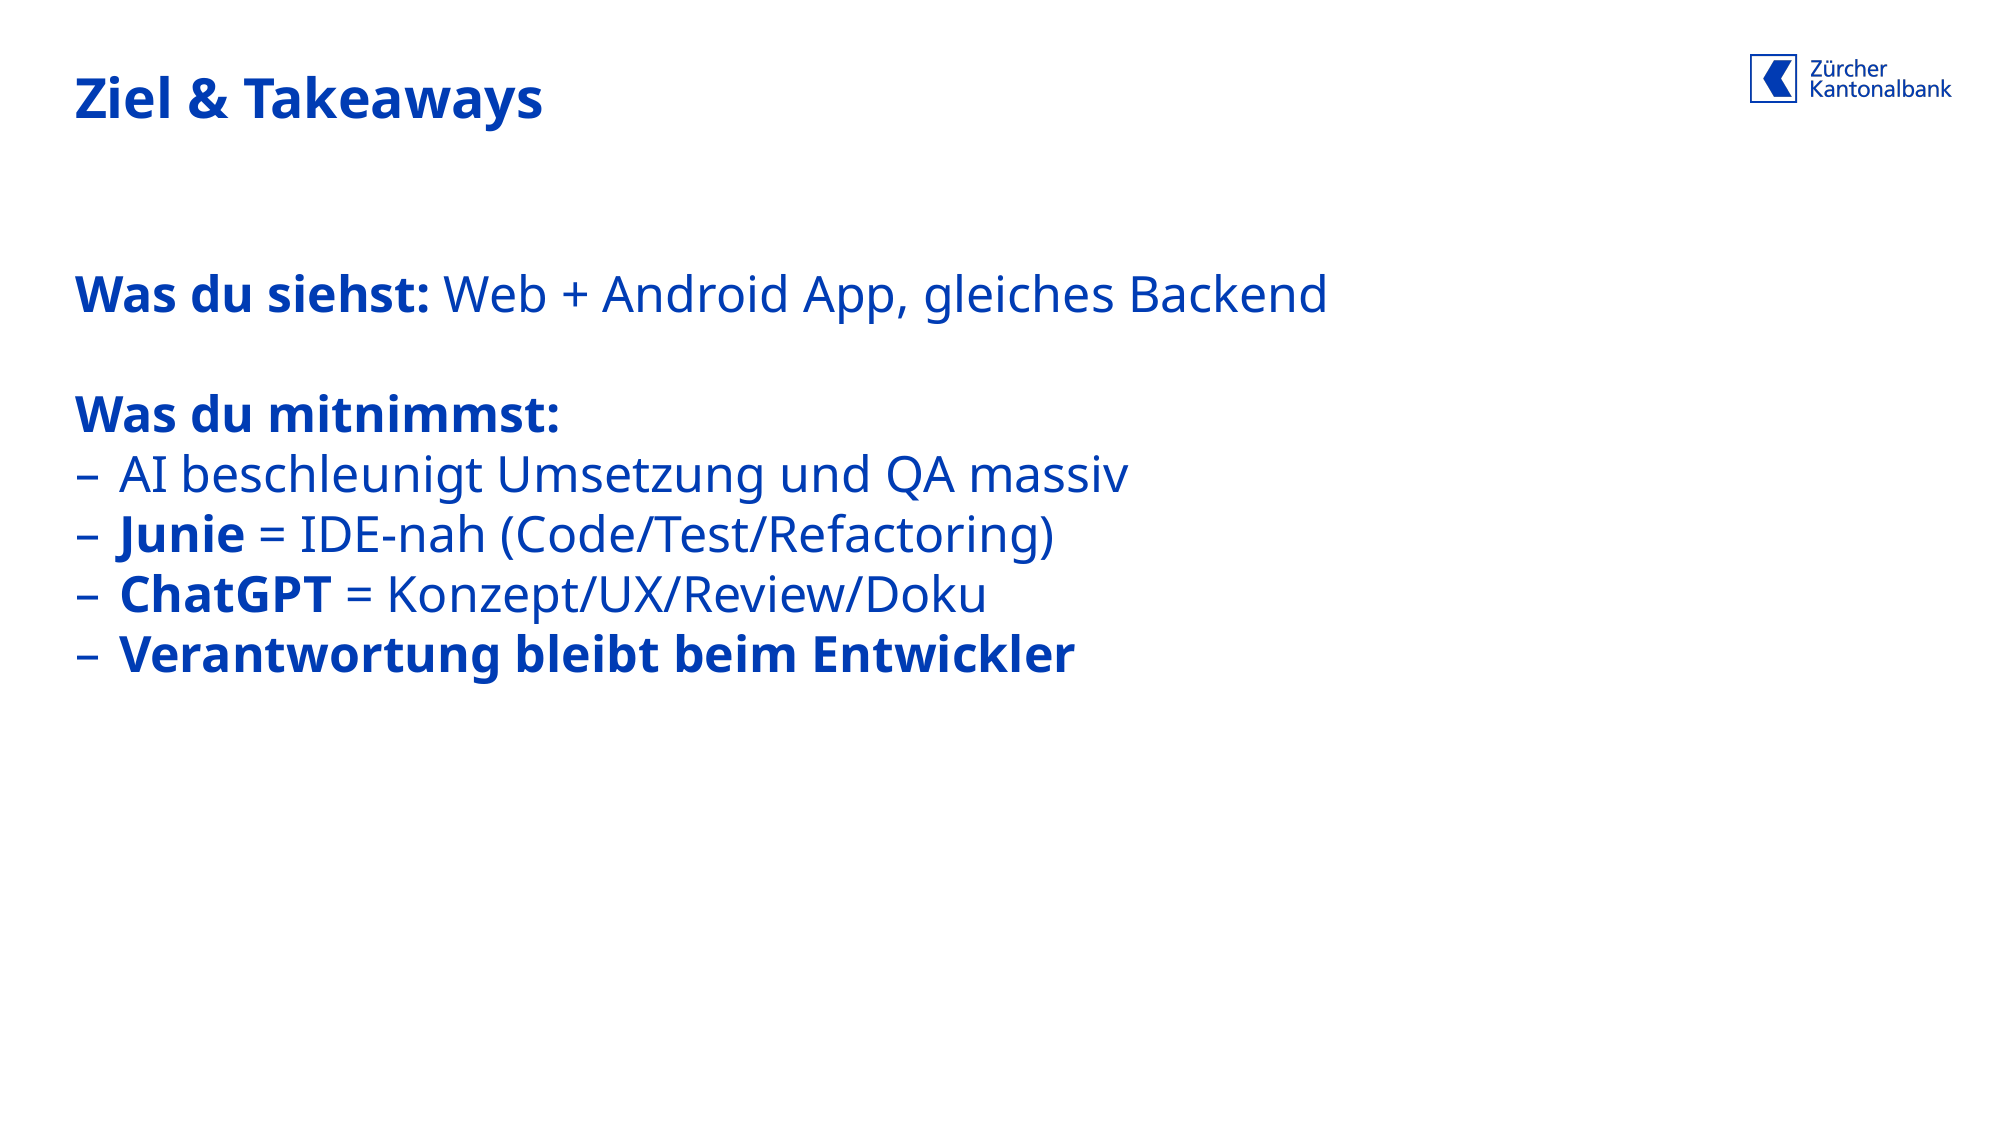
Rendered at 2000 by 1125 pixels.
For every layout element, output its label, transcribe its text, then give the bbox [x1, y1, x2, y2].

picture [1750, 54, 1952, 103]
list Was du siehst: Web + Android App, gleiches Backend Was du mitnimmst: AI beschleunigt Umsetzung und QA massiv Junie = IDE-nah (Code/Test/Refactoring) ChatGPT = Konzept/UX/Review/Doku Verantwortung bleibt beim Entwickler [75, 262, 1803, 493]
title Ziel & Takeaways [75, 67, 1771, 239]
